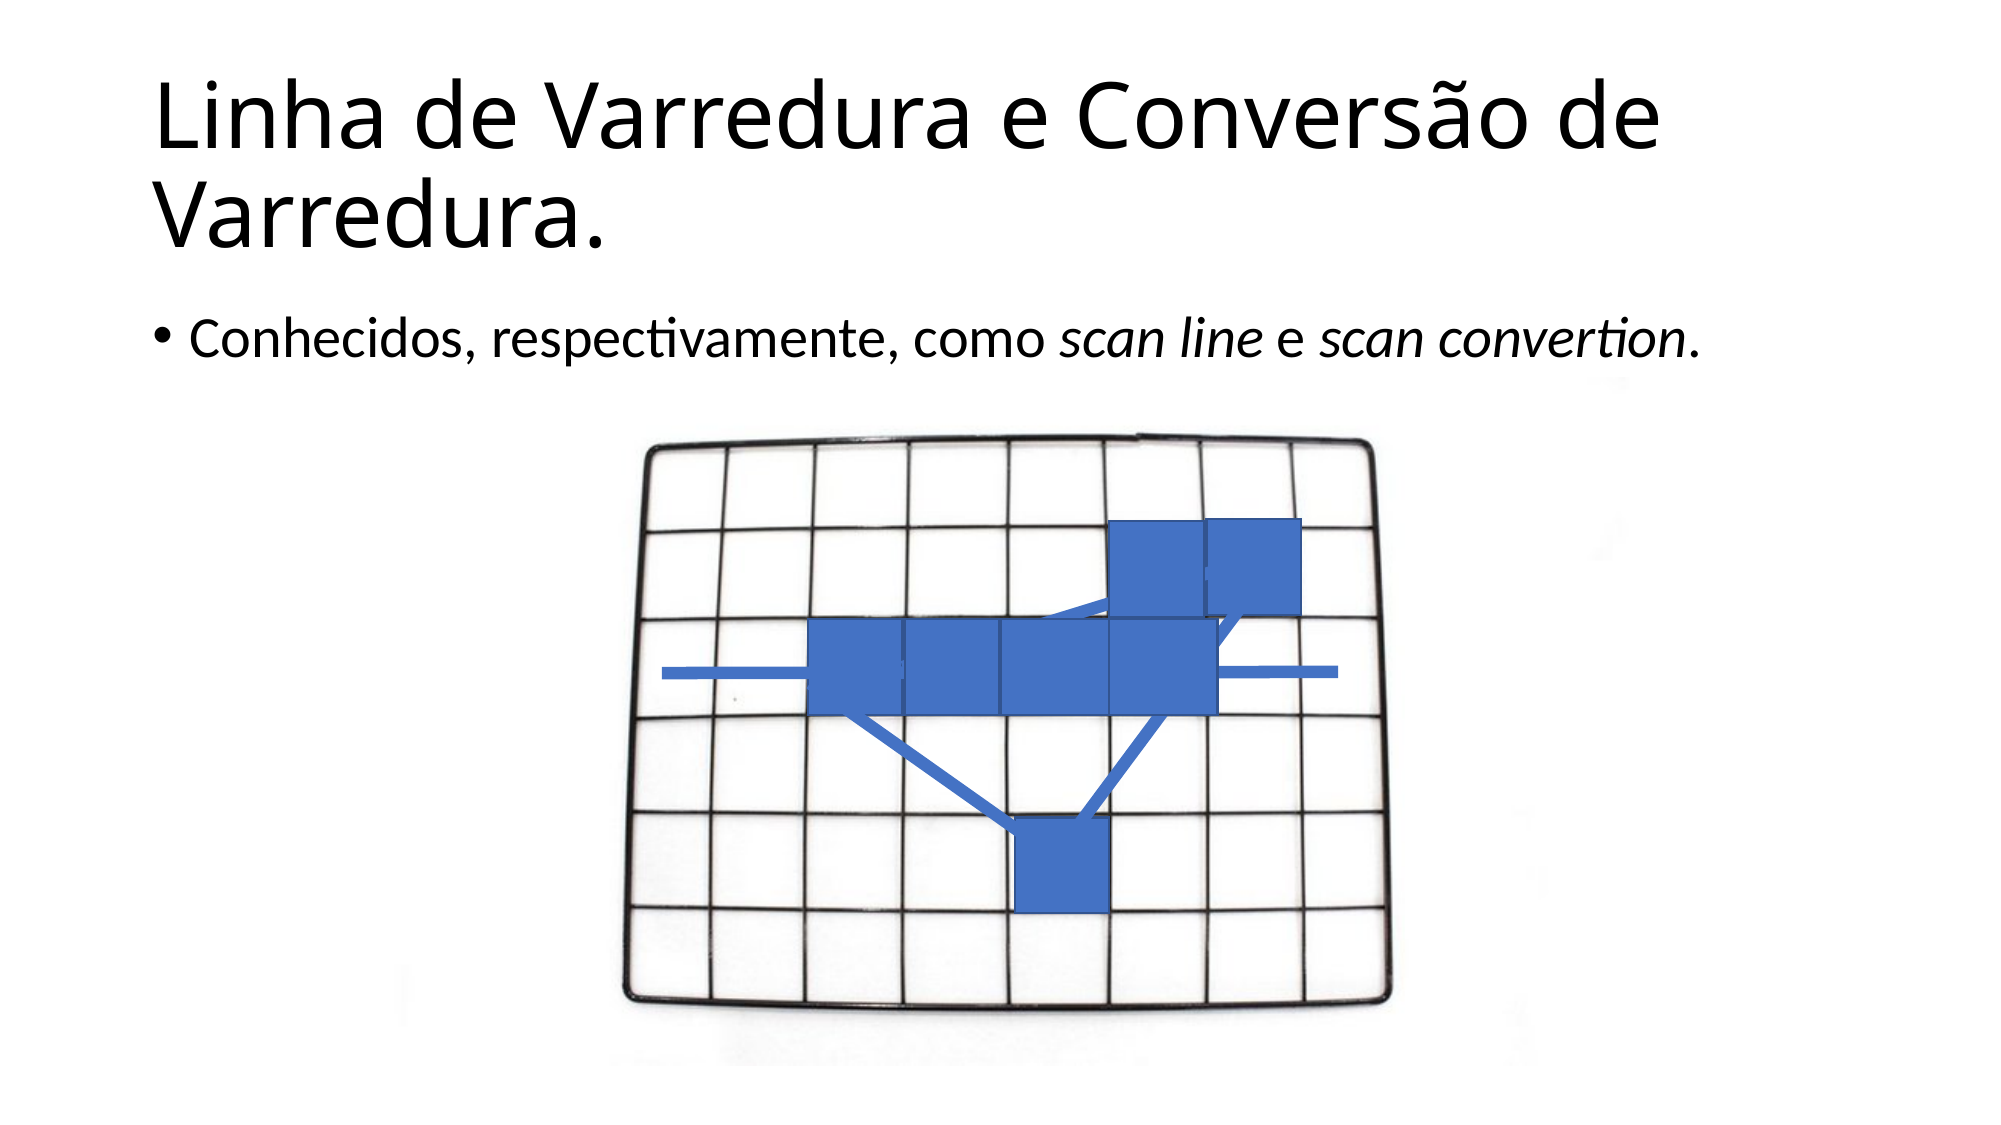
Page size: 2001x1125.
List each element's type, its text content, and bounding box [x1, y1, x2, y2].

picture [378, 377, 1651, 1066]
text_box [902, 566, 1229, 668]
list Conhecidos, respectivamente, como scan line e scan convertion. [137, 299, 1863, 1014]
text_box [1061, 587, 1256, 671]
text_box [809, 683, 1068, 866]
title Linha de Varredura e Conversão de Varredura. [137, 59, 1863, 278]
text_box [1061, 673, 1256, 848]
